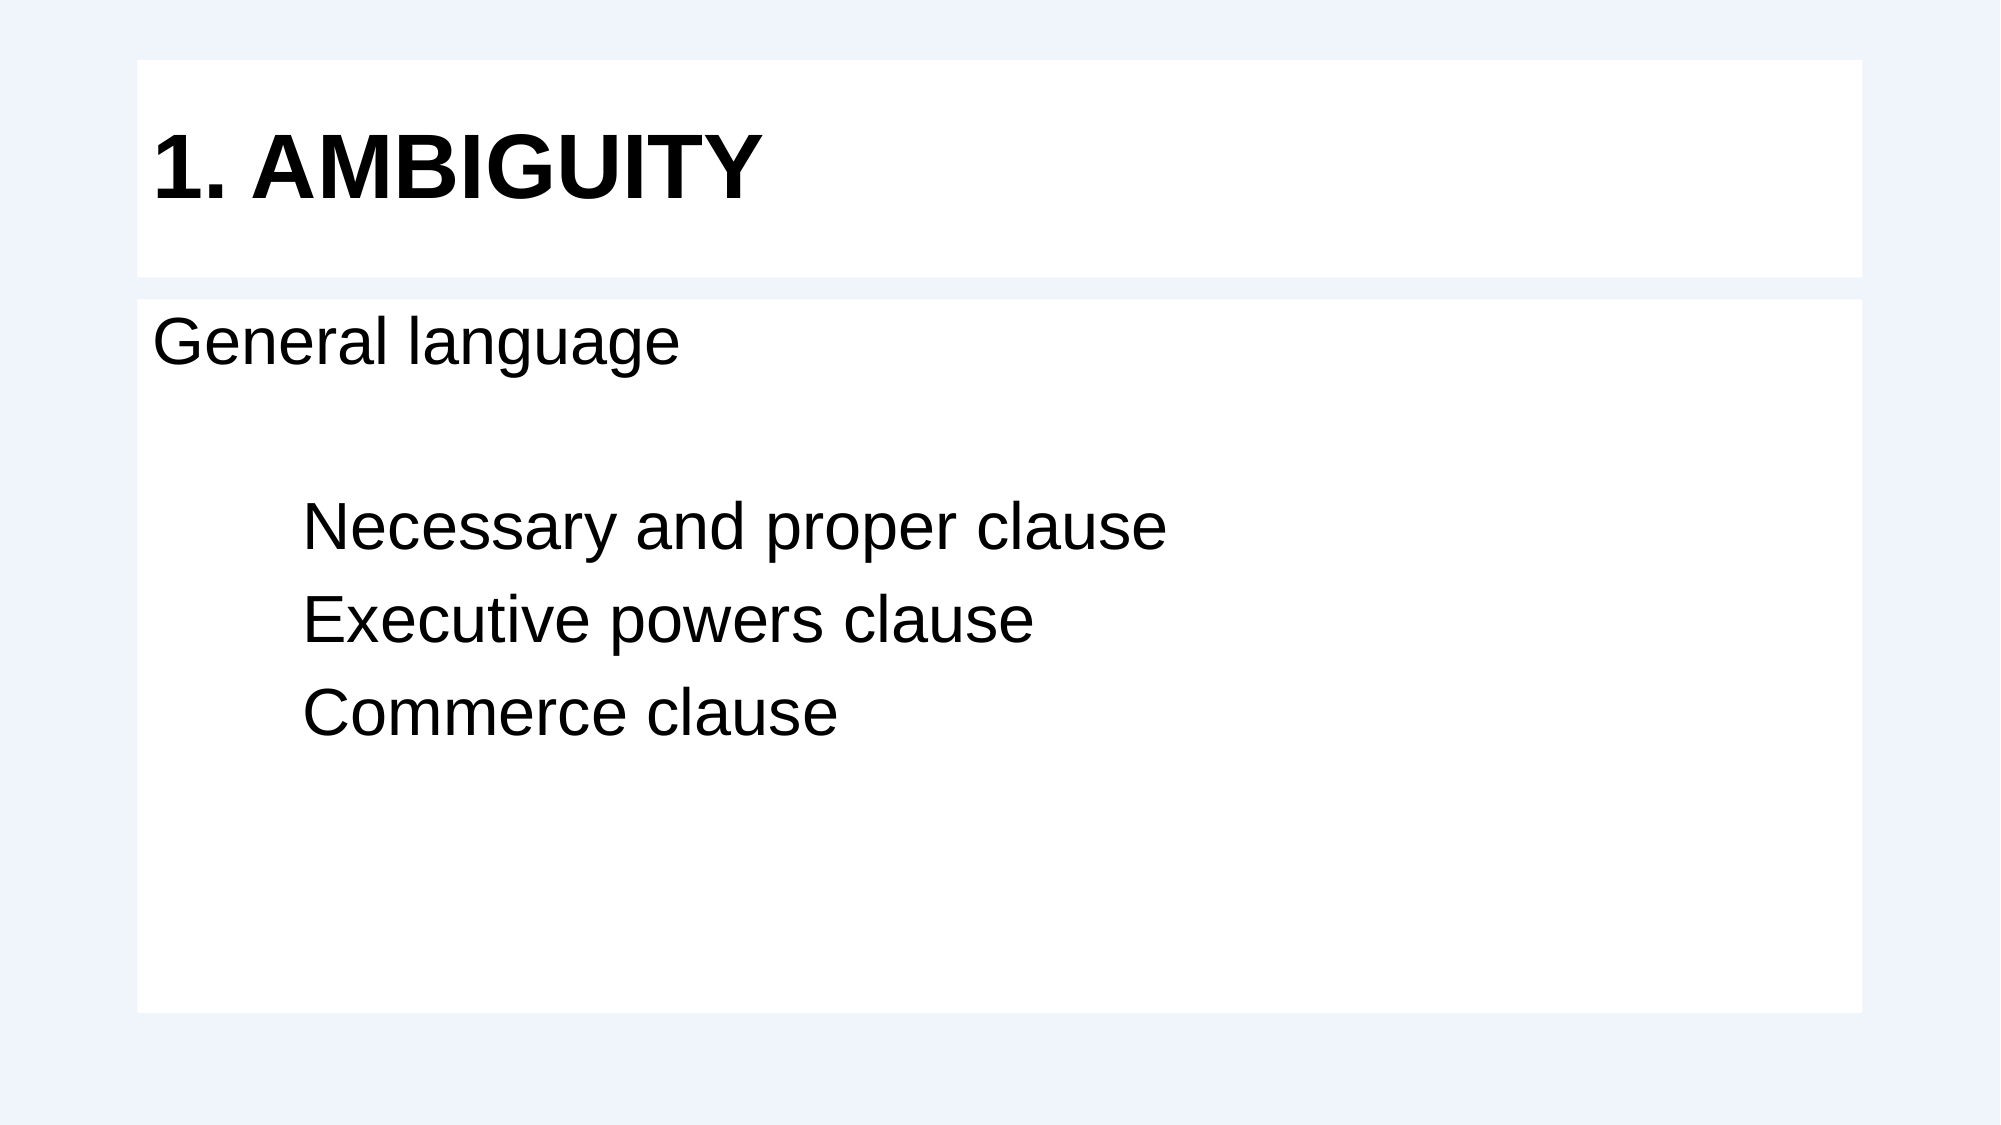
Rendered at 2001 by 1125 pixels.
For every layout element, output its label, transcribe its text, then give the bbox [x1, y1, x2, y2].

title 1. ambiguity [137, 59, 1863, 278]
list General language Necessary and proper clause Executive powers clause Commerce clause [137, 299, 1863, 1014]
